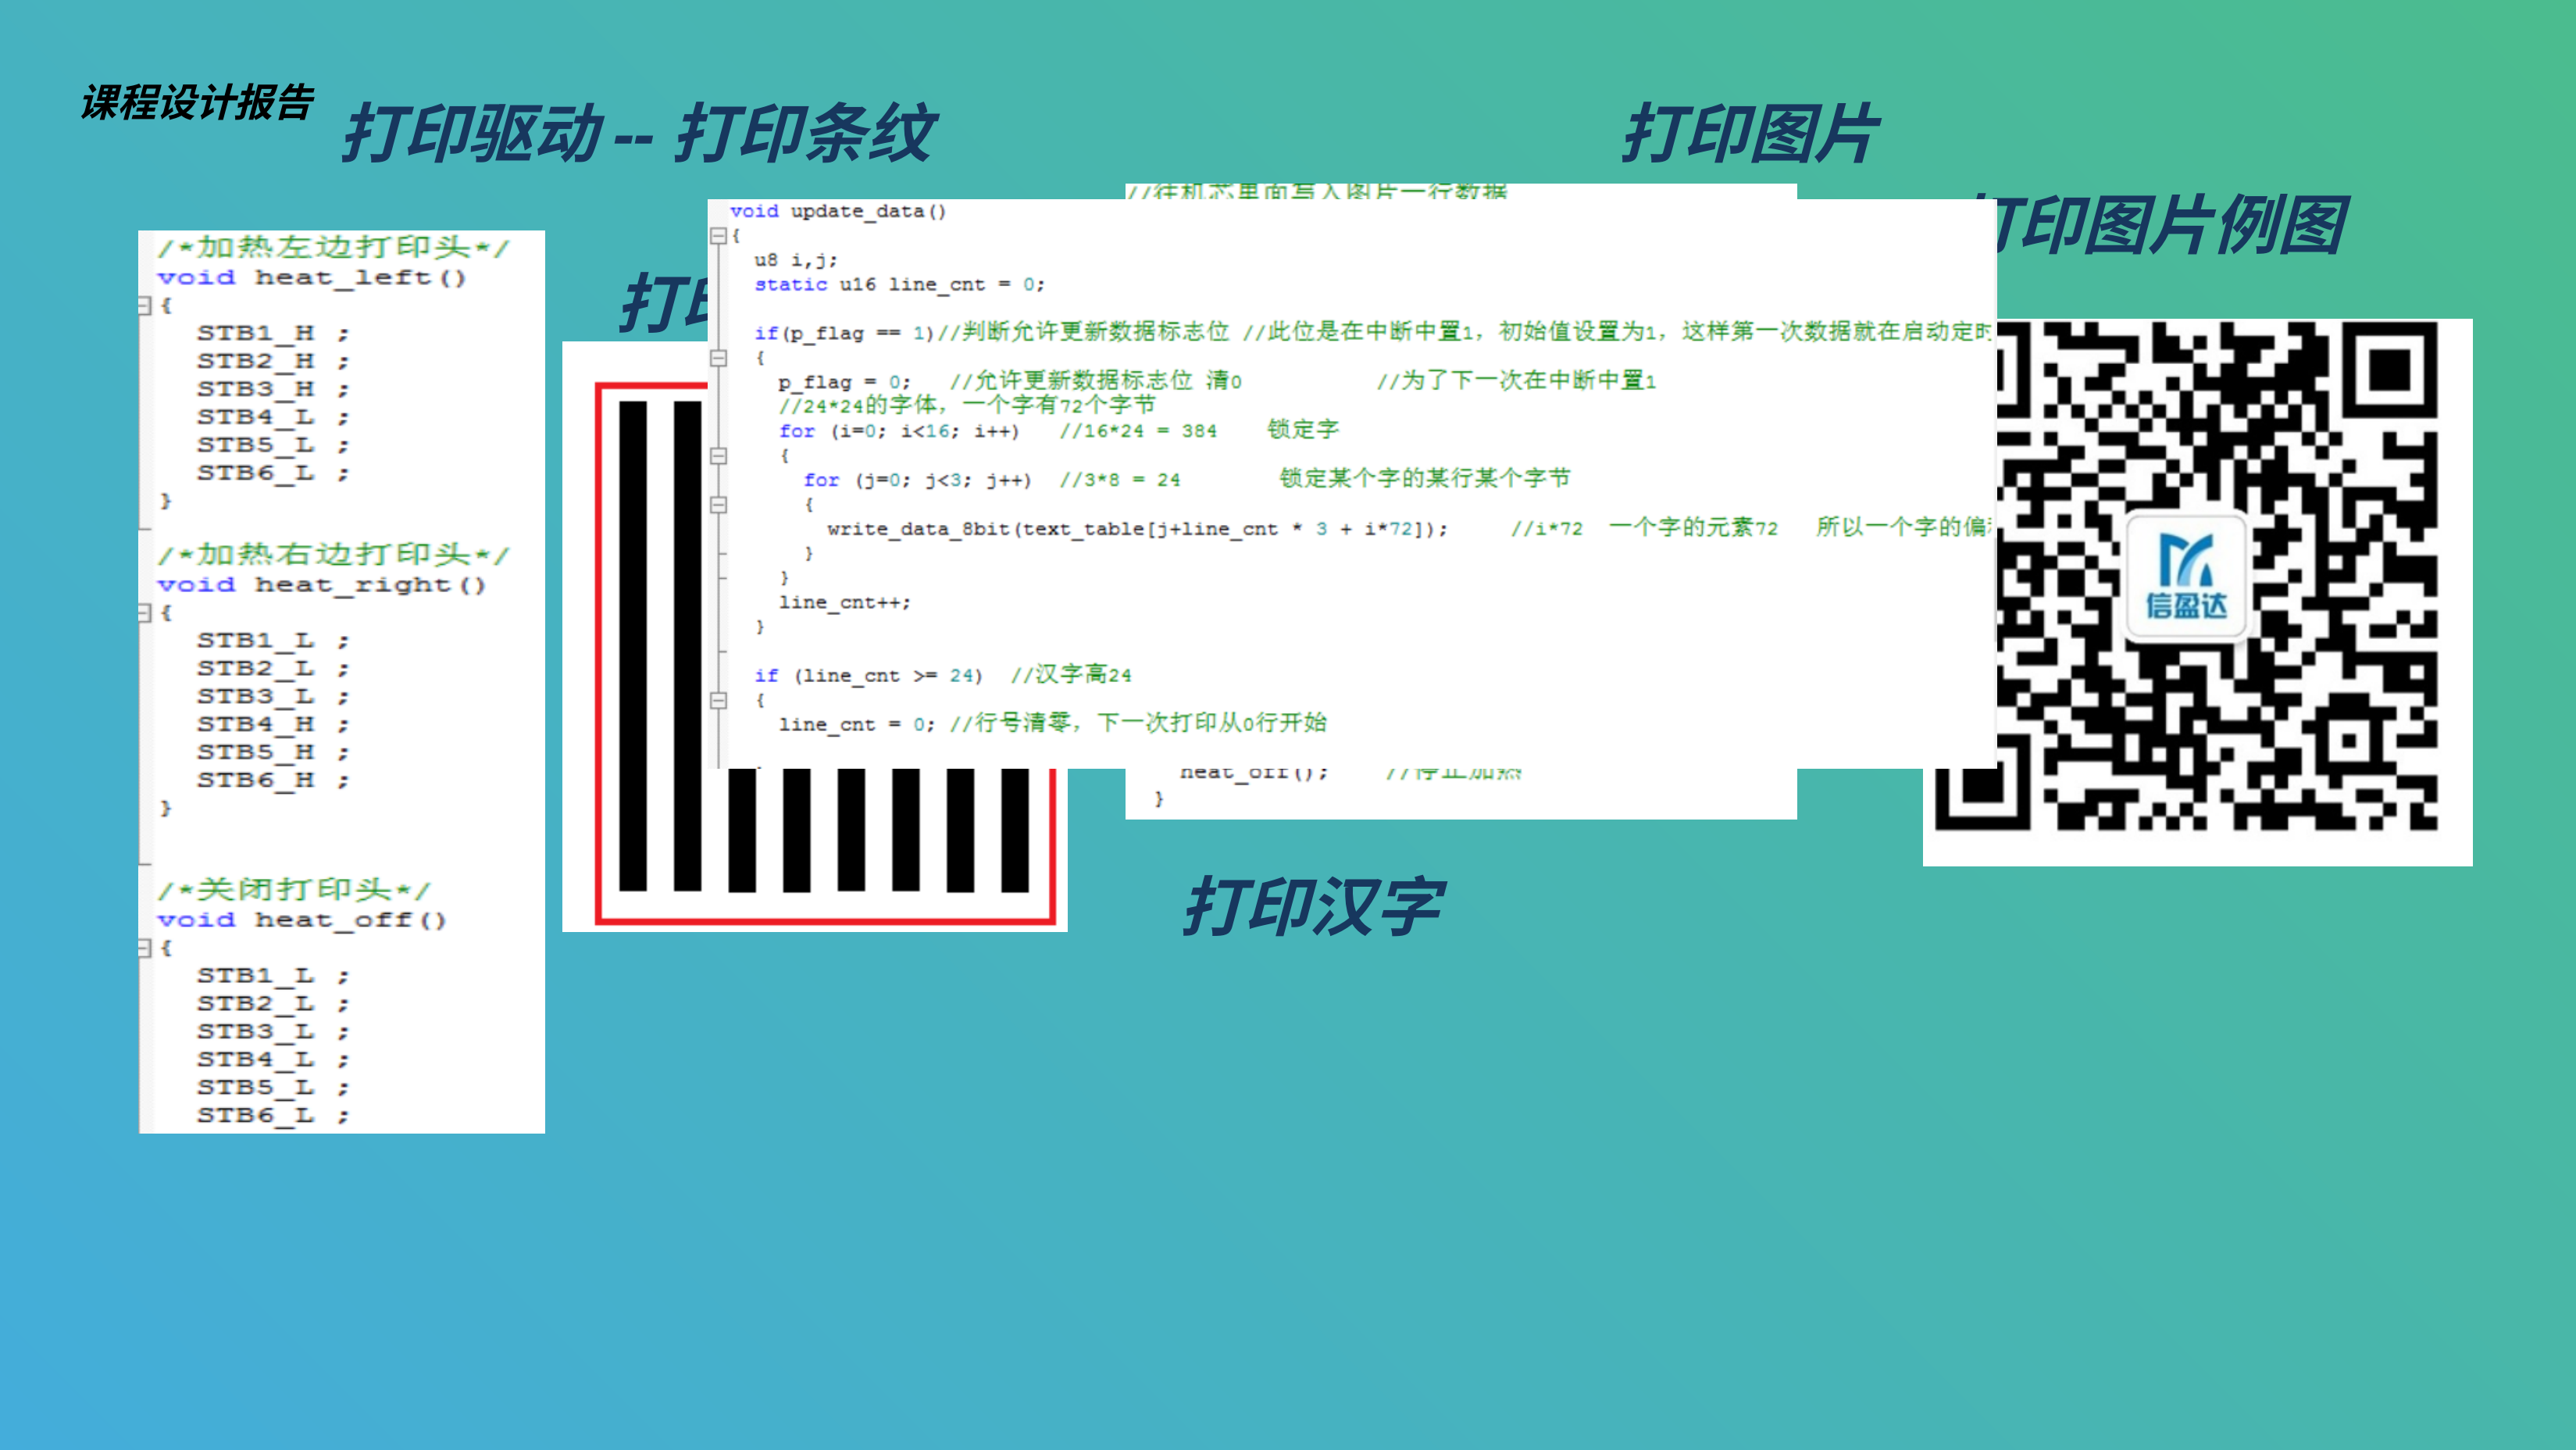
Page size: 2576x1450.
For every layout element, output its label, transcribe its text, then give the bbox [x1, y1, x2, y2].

text_box 打印驱动--打印条纹 [336, 92, 933, 171]
text_box 打印图片 [1616, 92, 2175, 171]
text_box 打印汉字 [1177, 866, 1580, 945]
picture [562, 184, 2473, 932]
text_box 打印效果 [613, 262, 703, 340]
picture [138, 230, 545, 1134]
text_box 打印图片例图 [1950, 184, 2354, 262]
text_box 课程设计报告 [76, 77, 504, 125]
